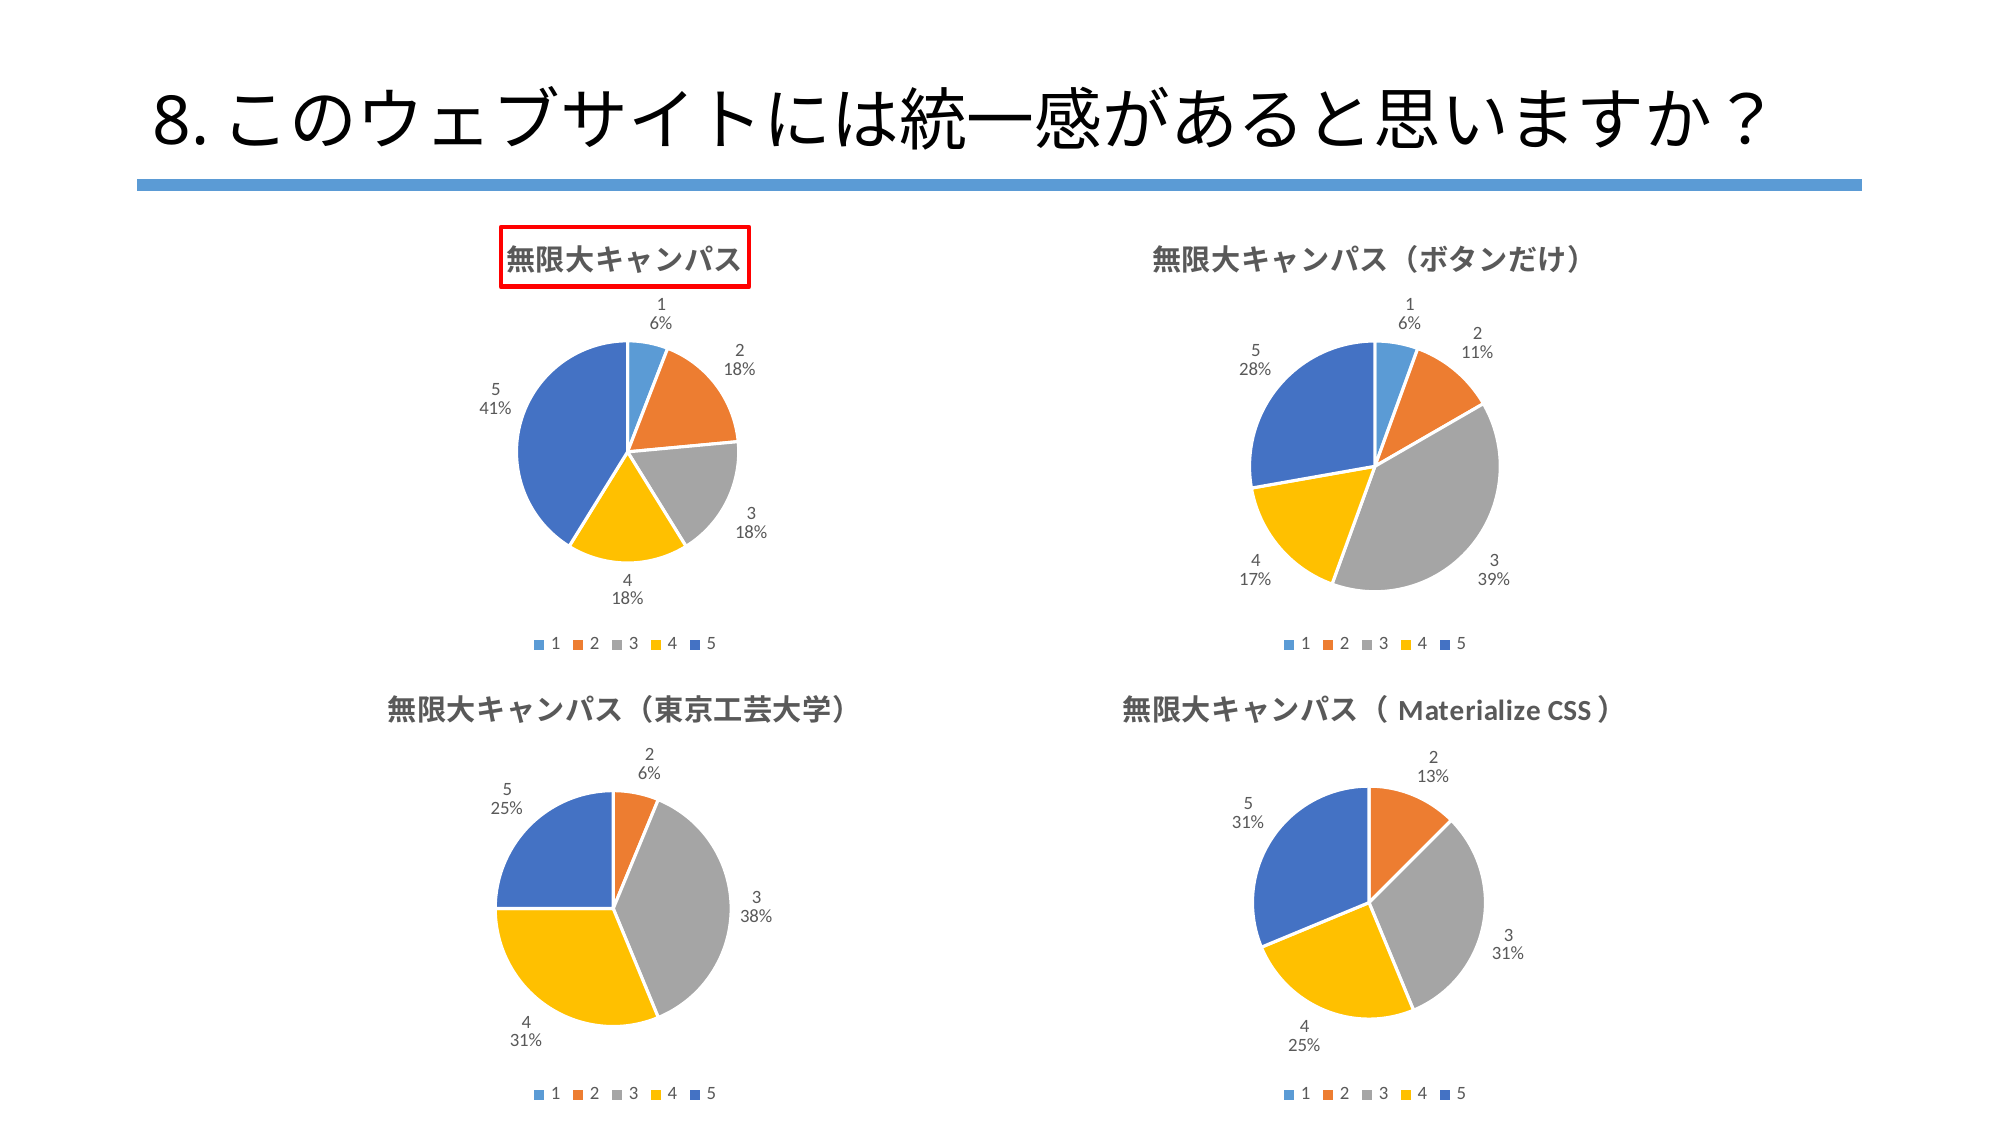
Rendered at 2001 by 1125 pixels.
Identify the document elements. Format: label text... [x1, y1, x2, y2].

chart [249, 210, 1750, 1111]
text_box 8.このウェブサイトには統一感があると思いますか？ [137, 59, 1863, 184]
